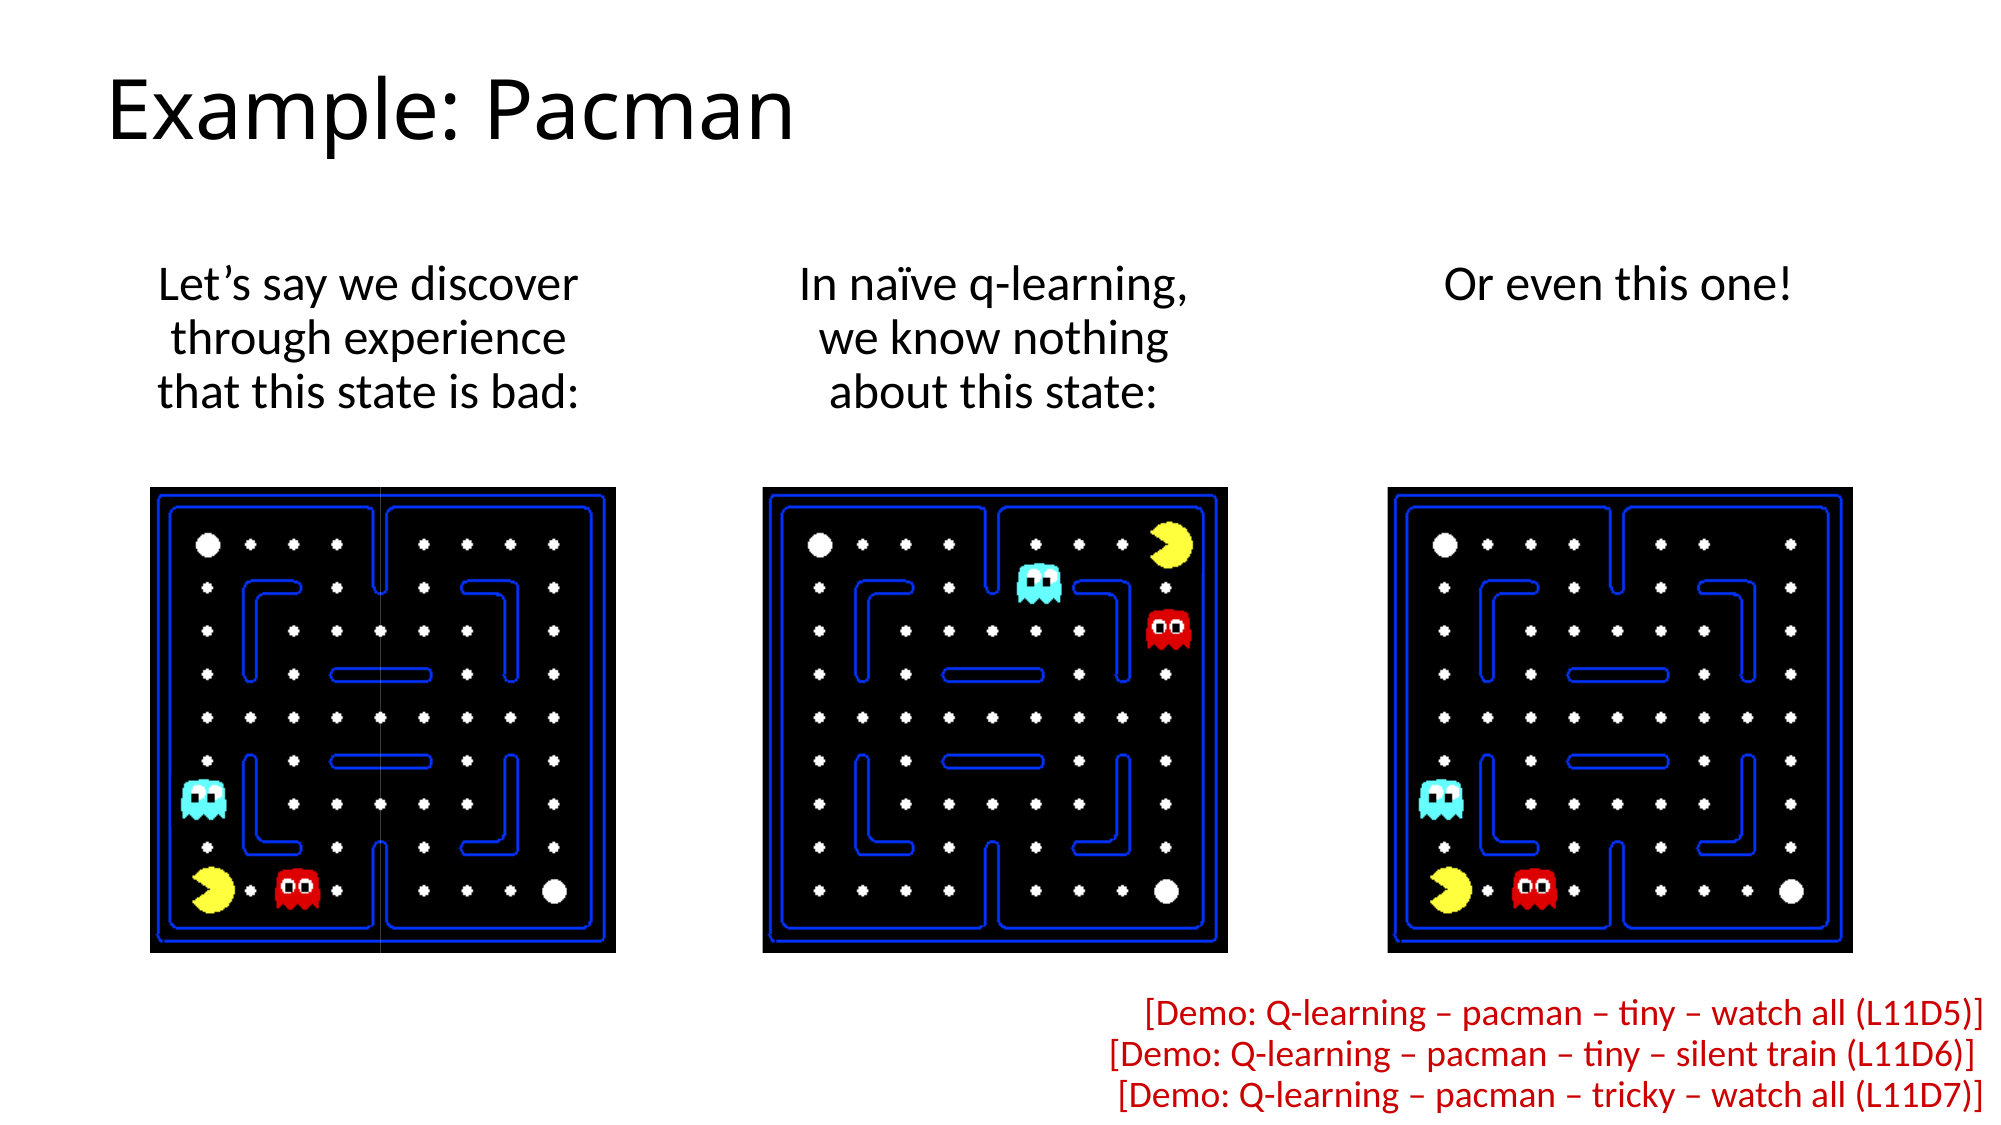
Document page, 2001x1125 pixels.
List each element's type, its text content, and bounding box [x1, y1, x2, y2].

text_box Or even this one! [1387, 249, 1850, 319]
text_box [1387, 487, 1863, 953]
text_box [Demo: Q-learning – pacman – tiny – watch all (L11D5)] [Demo: Q-learning – pacman – tiny – silent train (L11D6)] [Demo: Q-learning – pacman – tricky – watch all (L11D7)] [837, 999, 2000, 1120]
text_box Let’s say we discover through experience that this state is bad: [137, 249, 600, 427]
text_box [762, 487, 1238, 953]
title Example: Pacman [90, 60, 1816, 164]
text_box In naïve q-learning, we know nothing about this state: [762, 249, 1225, 427]
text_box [149, 487, 625, 953]
